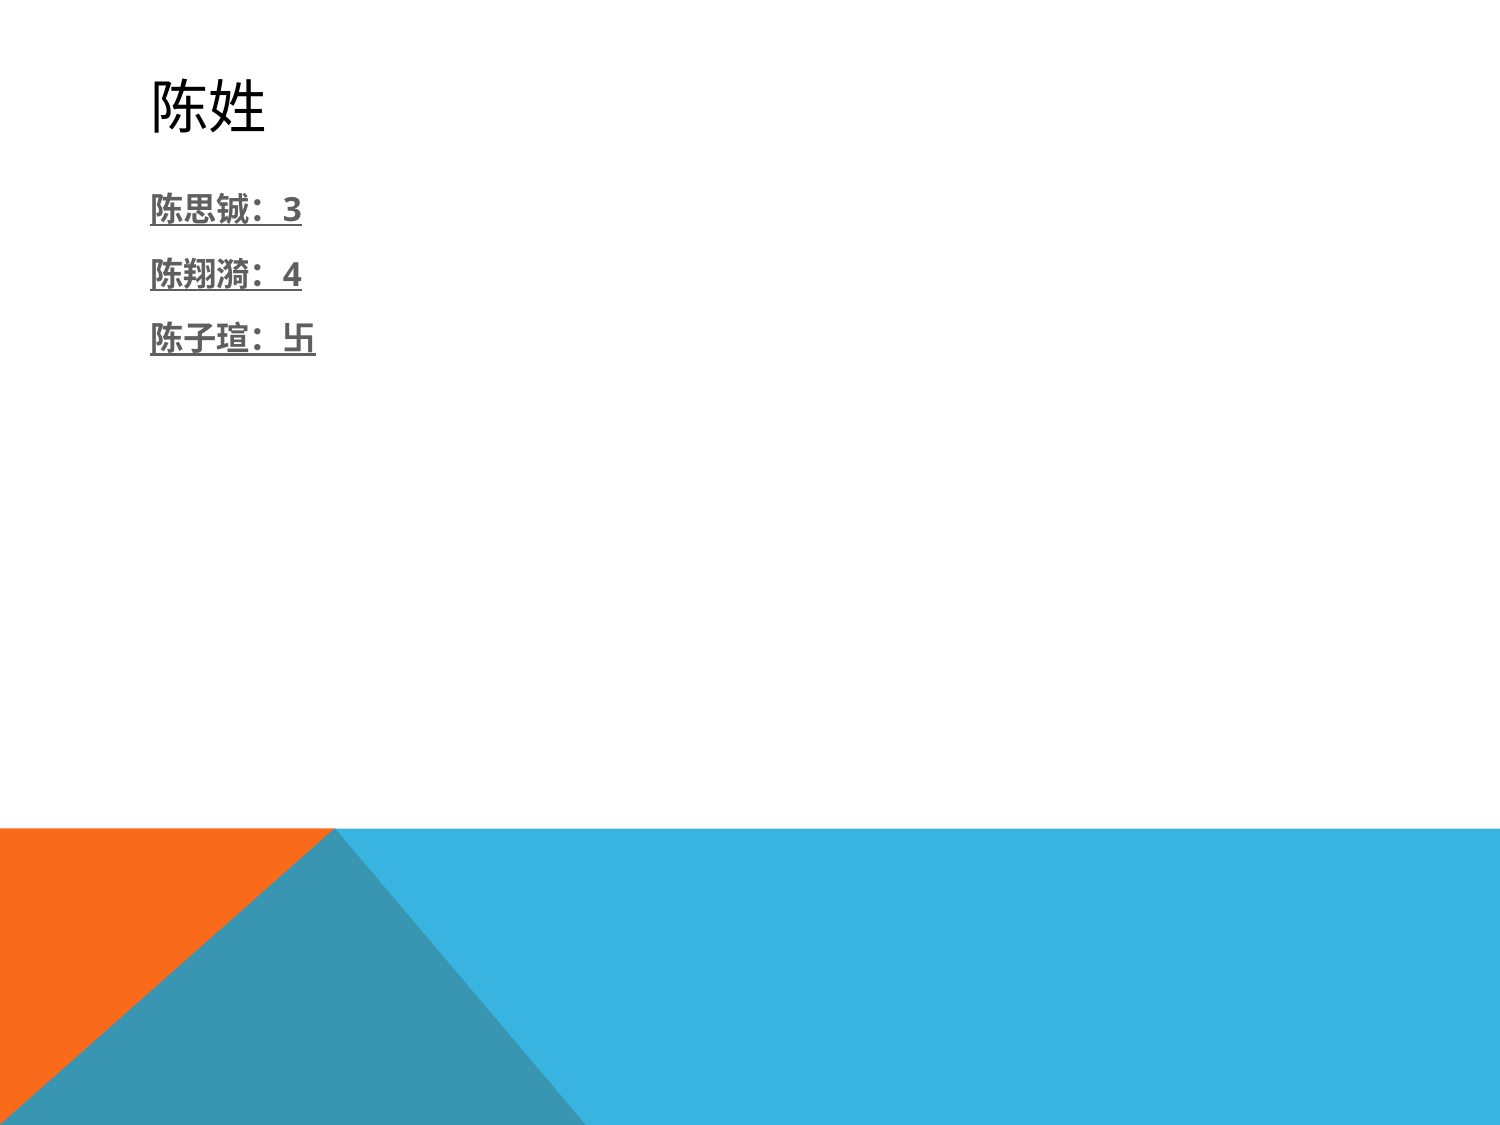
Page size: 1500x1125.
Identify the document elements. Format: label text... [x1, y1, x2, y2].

title 陈姓 [135, 60, 1369, 150]
list 陈思铖：3 陈翔漪：4 陈子瑄：卐 [135, 180, 1369, 768]
